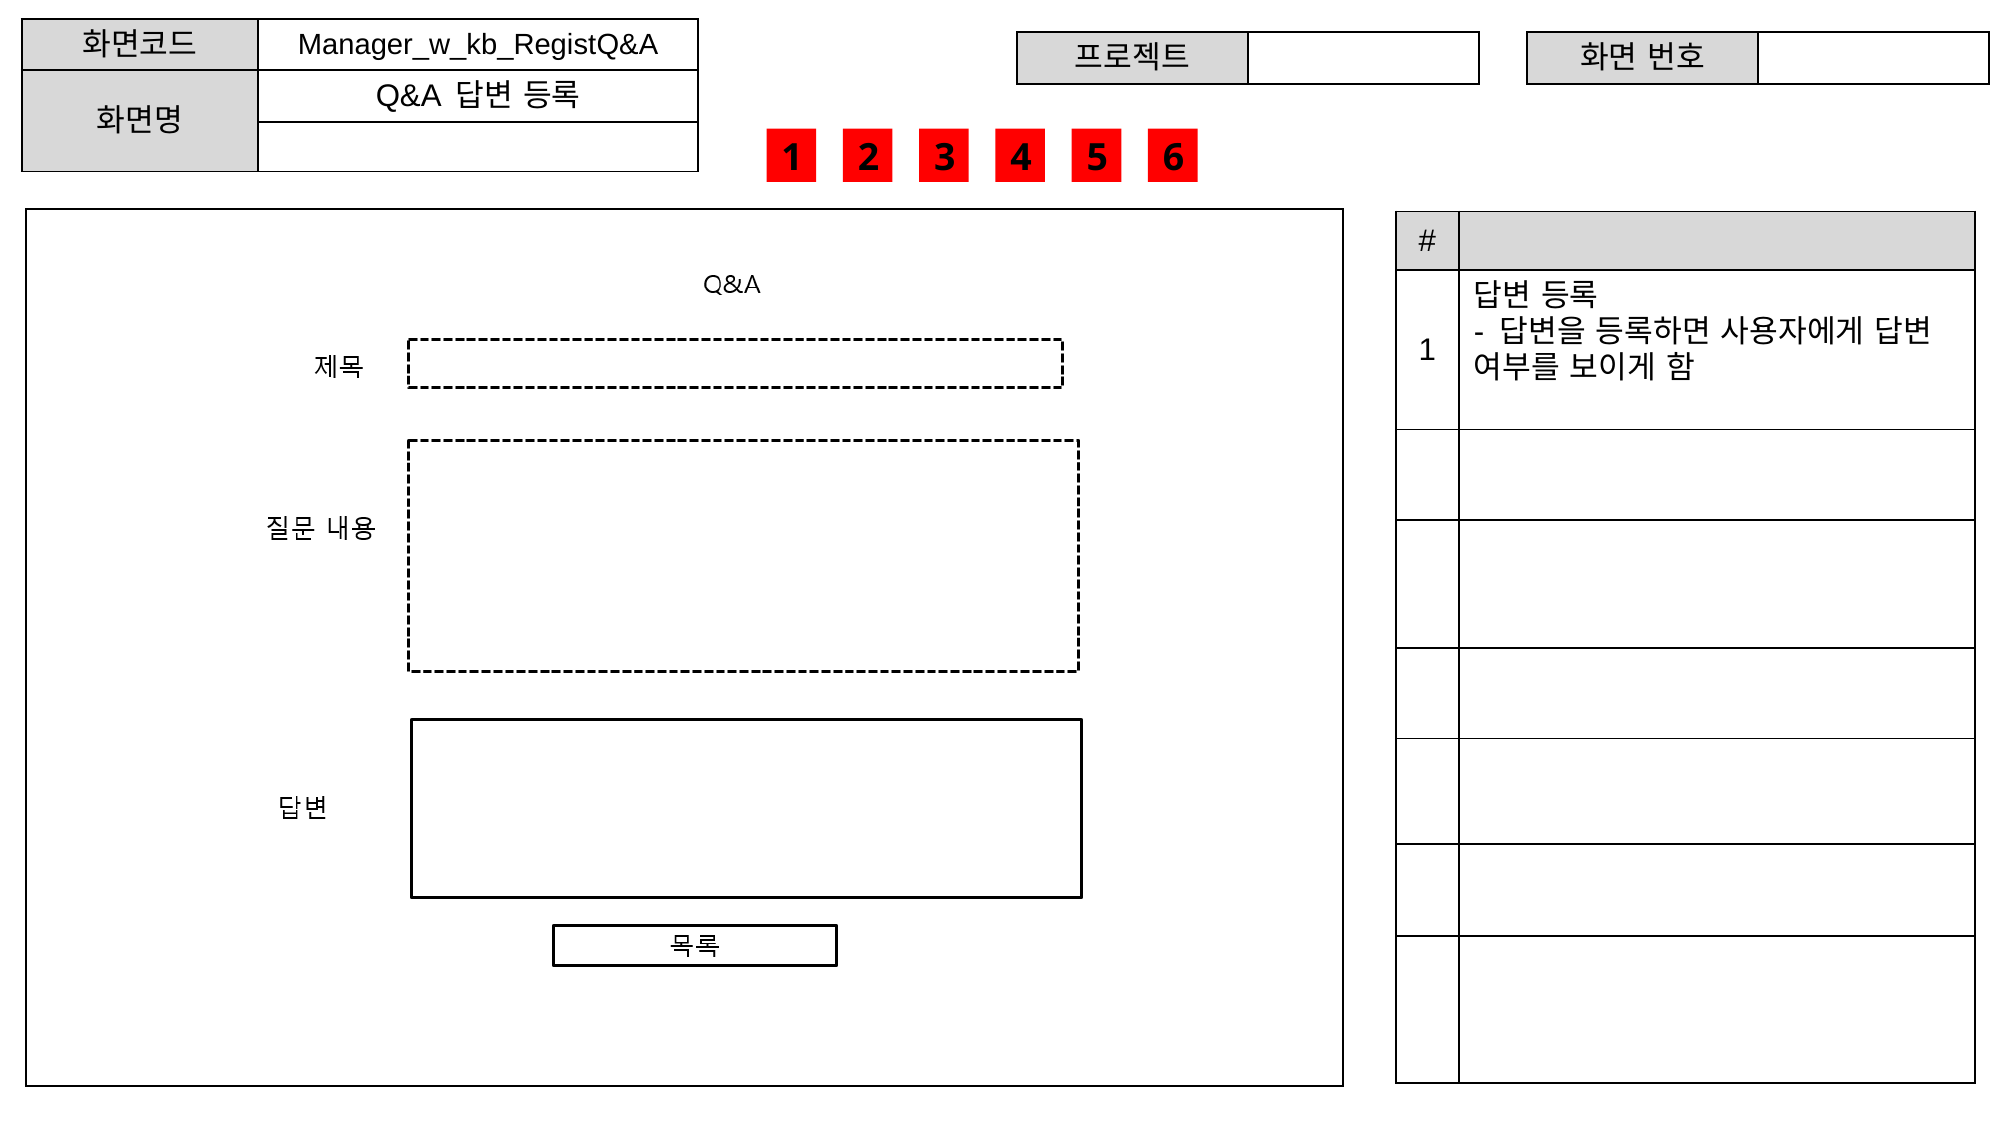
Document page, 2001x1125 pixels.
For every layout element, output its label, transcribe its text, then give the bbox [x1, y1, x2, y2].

table_header [1759, 33, 1988, 83]
picture [255, 244, 1141, 987]
table_cell [259, 123, 697, 171]
table_header [1249, 33, 1478, 83]
text_box 5 [1071, 128, 1122, 182]
table_cell [1460, 845, 1974, 935]
table_cell Q&A 답변 등록 [259, 71, 697, 121]
table_header 화면 번호 [1528, 33, 1757, 83]
table_cell [1460, 739, 1974, 843]
table_header [1460, 212, 1974, 269]
text_box 2 [842, 128, 893, 182]
table_header 프로젝트 [1018, 33, 1247, 83]
table_cell [1460, 430, 1974, 519]
table_cell [1460, 649, 1974, 738]
table_cell [1397, 845, 1458, 935]
table_cell [1397, 430, 1458, 519]
table_cell 1 [1397, 271, 1458, 429]
table_cell [1460, 521, 1974, 647]
text_box 6 [1147, 128, 1198, 182]
table_cell [1397, 739, 1458, 843]
table_cell [1397, 937, 1458, 1082]
text_box 1 [766, 128, 817, 182]
table_header 화면코드 [23, 20, 257, 69]
table_cell [1460, 937, 1974, 1082]
text_box 4 [995, 128, 1045, 182]
table_cell [1397, 521, 1458, 647]
table_header # [1397, 212, 1458, 269]
table_cell 답변 등록 - 답변을 등록하면 사용자에게 답변 여부를 보이게 함 [1460, 271, 1974, 429]
table_header Manager_w_kb_RegistQ&A [259, 20, 697, 69]
table_cell 화면명 [23, 71, 257, 171]
text_box 3 [919, 128, 969, 182]
text_box [25, 208, 1344, 1087]
table_cell [1397, 649, 1458, 738]
